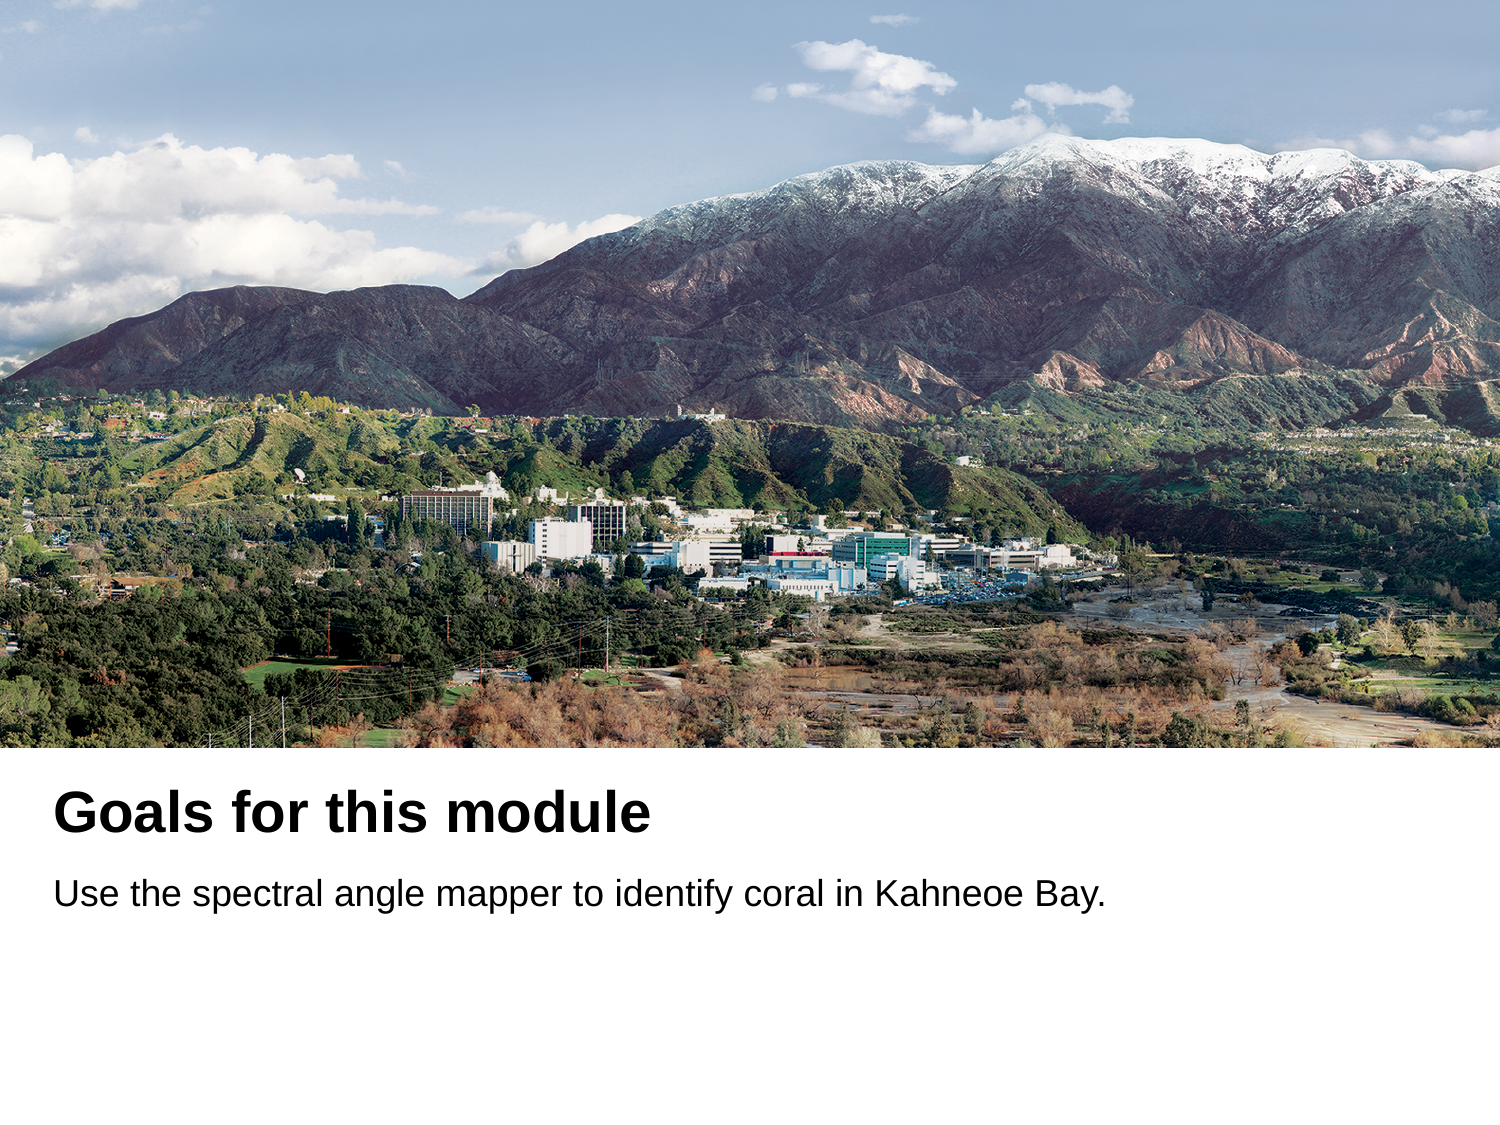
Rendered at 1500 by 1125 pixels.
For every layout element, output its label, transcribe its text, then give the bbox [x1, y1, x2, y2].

text_box Goals for this module Use the spectral angle mapper to identify coral in Kahneoe Bay. [38, 766, 1473, 967]
picture [0, 0, 1500, 749]
